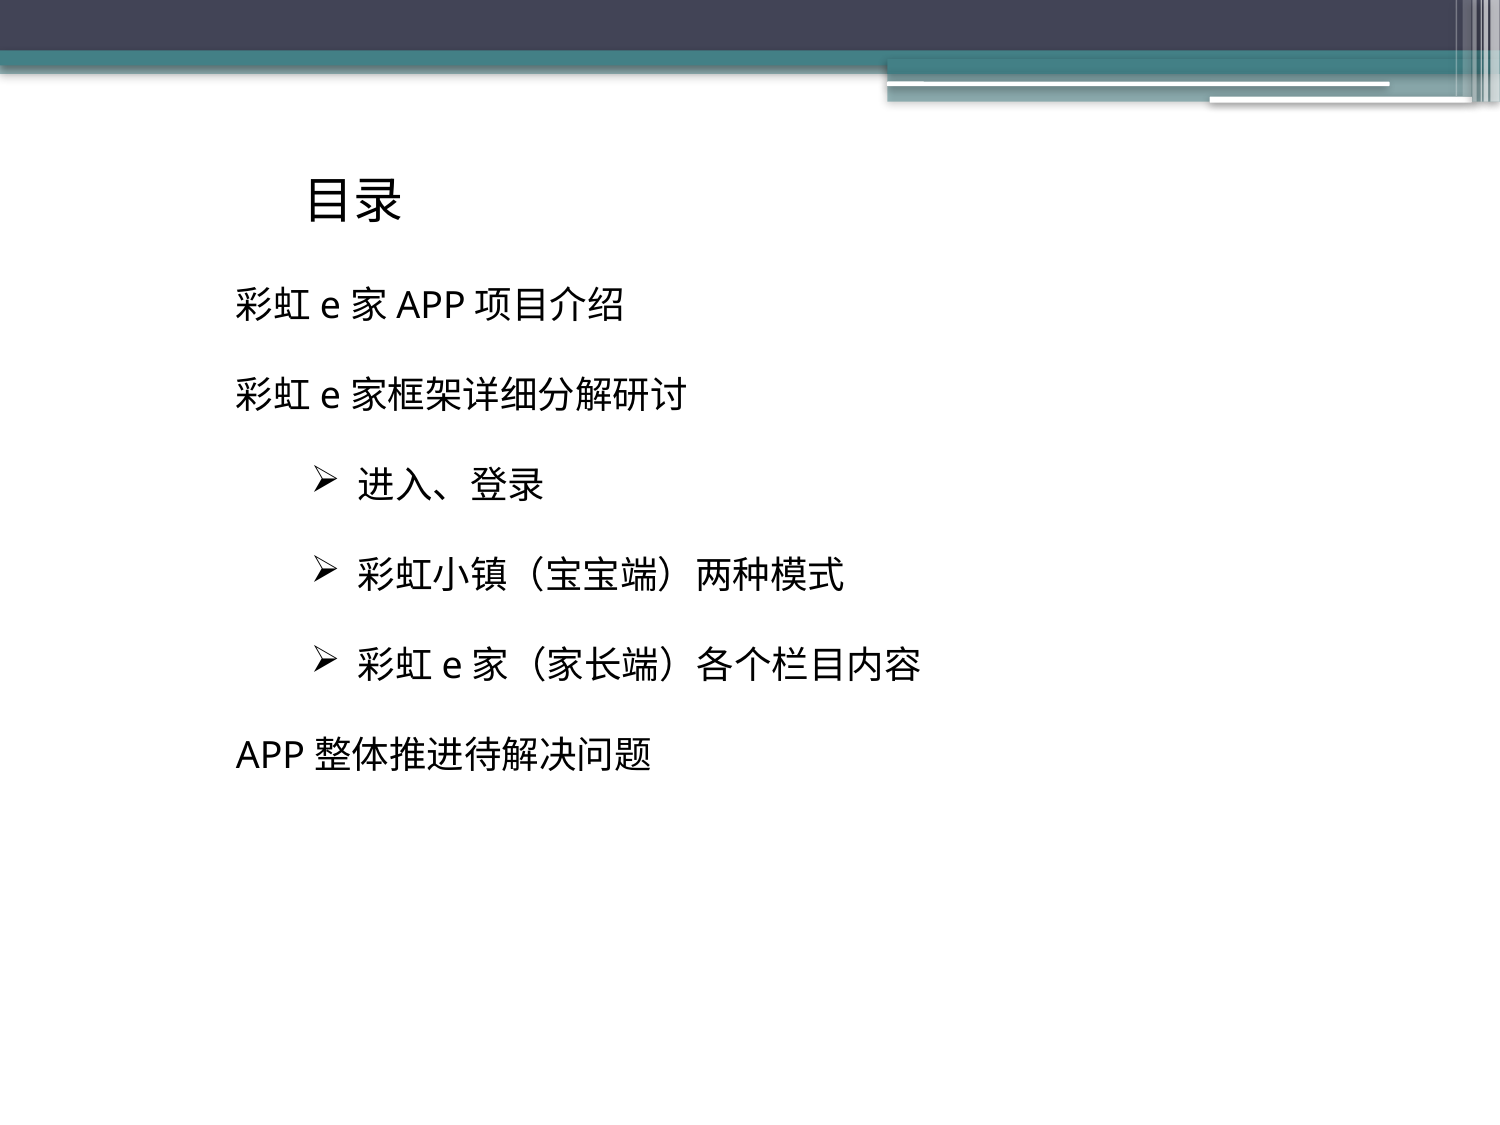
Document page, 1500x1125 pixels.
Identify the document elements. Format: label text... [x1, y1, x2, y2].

text_box 目录 [288, 160, 597, 228]
text_box 彩虹e家APP项目介绍 彩虹e家框架详细分解研讨 进入、登录 彩虹小镇（宝宝端）两种模式 彩虹e家（家长端）各个栏目内容 APP整体推进待解决问题 [221, 228, 1282, 784]
